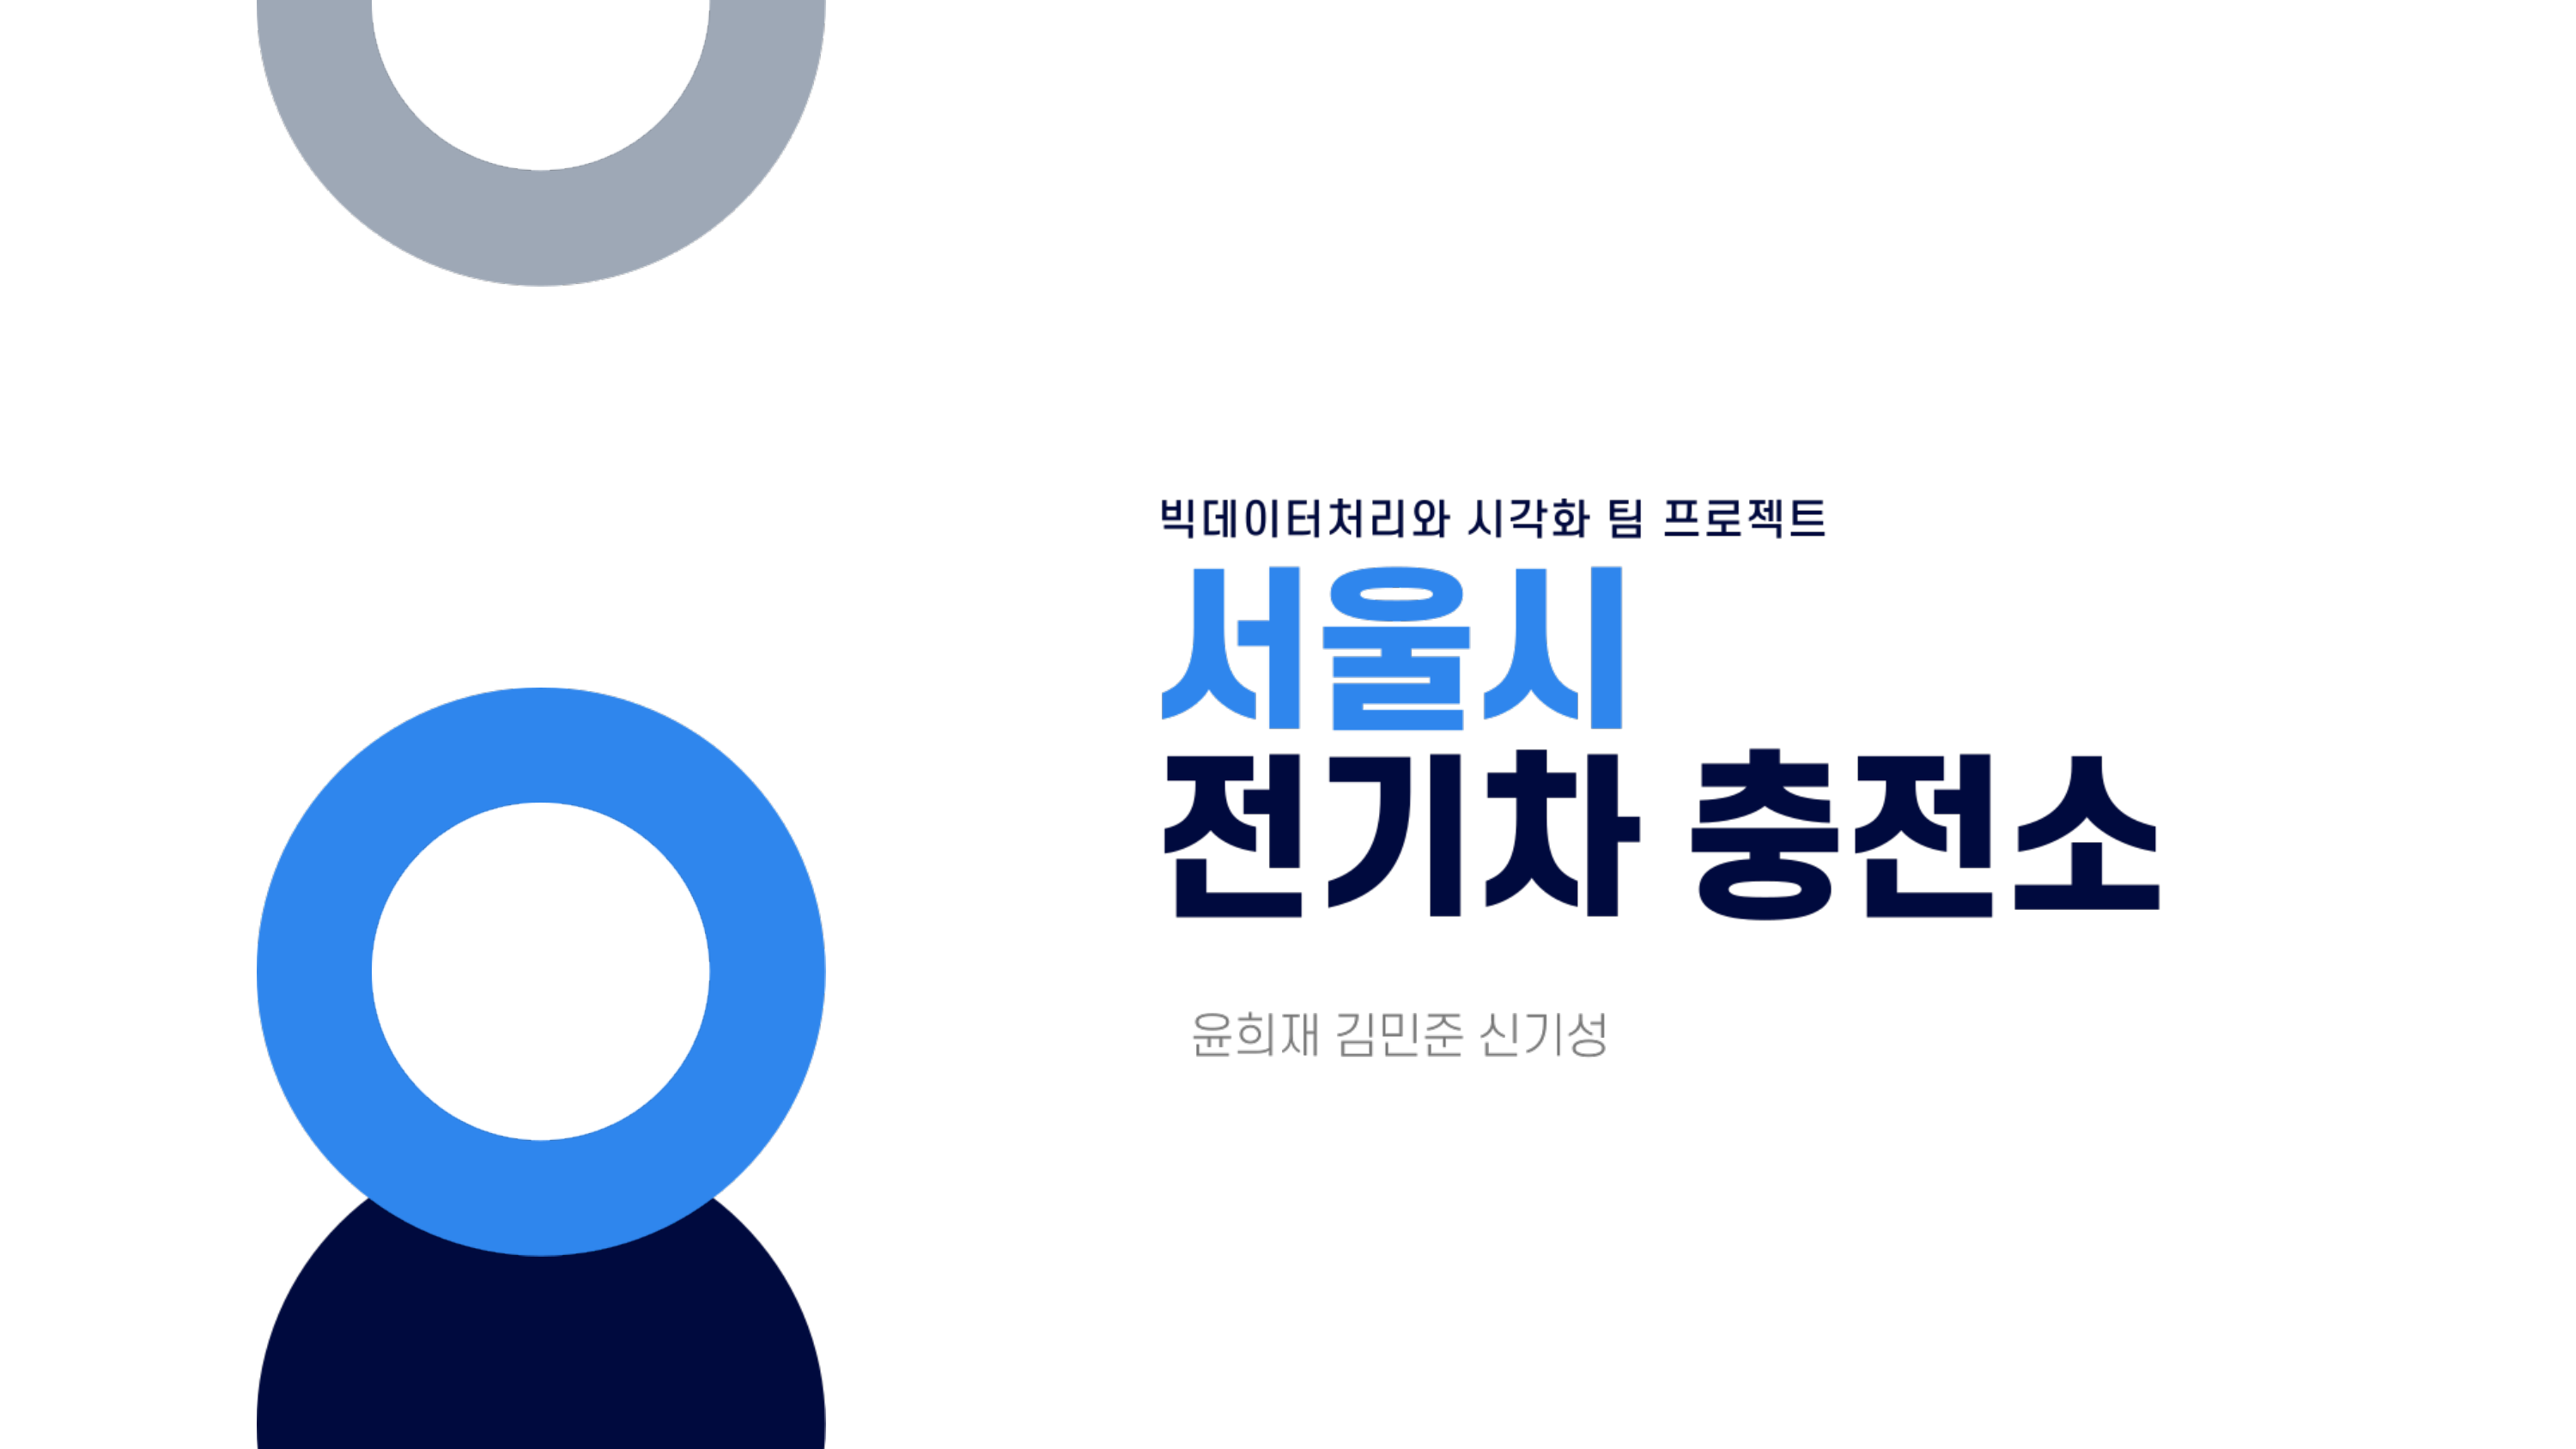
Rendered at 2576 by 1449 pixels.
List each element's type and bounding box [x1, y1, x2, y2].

text_box [256, 0, 826, 287]
picture [1127, 484, 2240, 1080]
text_box [256, 1263, 826, 1449]
text_box [256, 688, 826, 1257]
